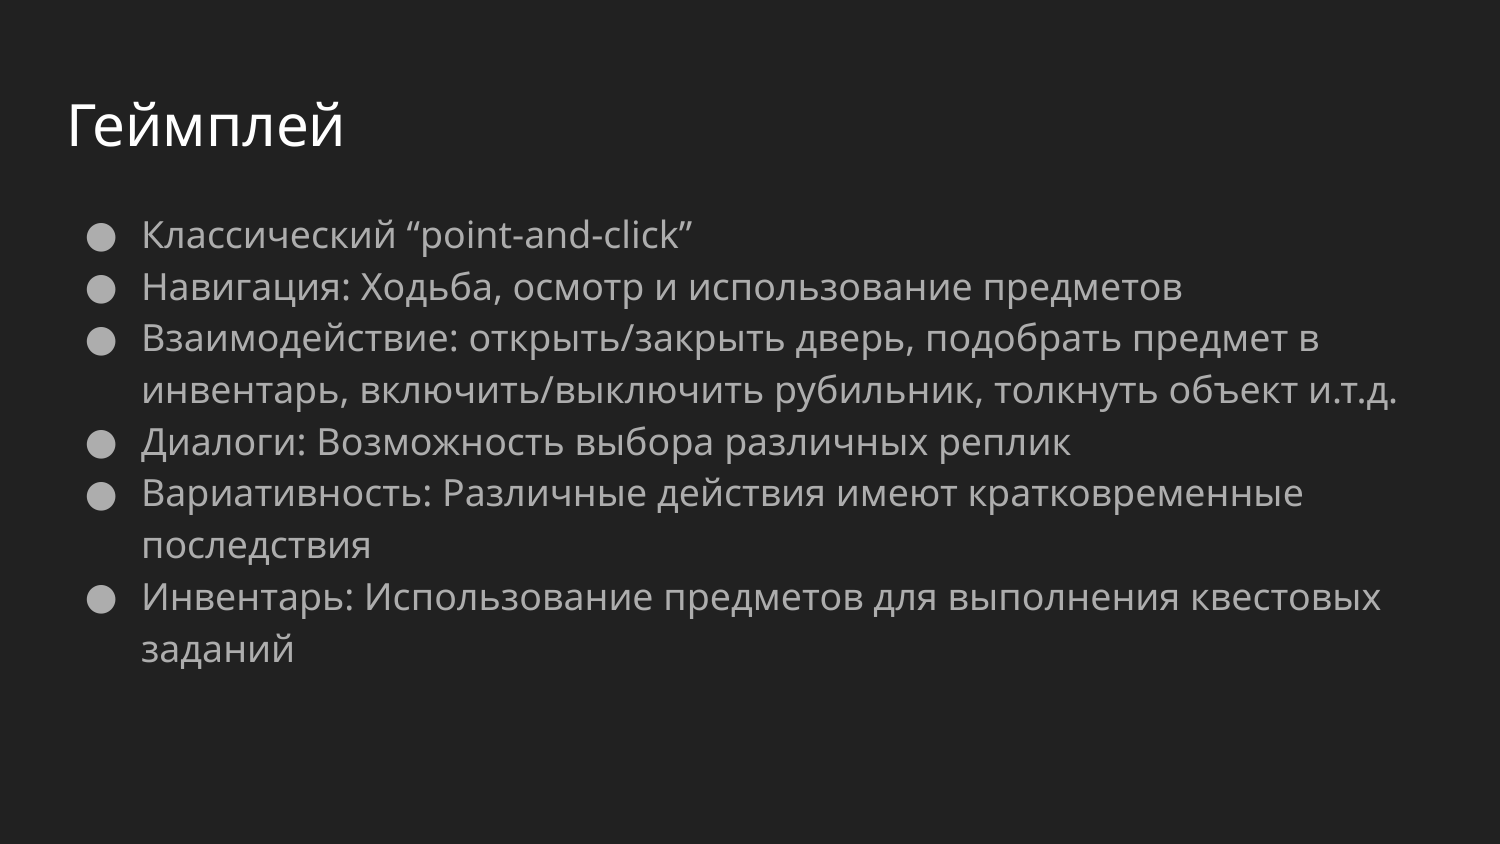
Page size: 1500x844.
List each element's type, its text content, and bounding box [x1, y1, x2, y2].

title Геймплей [51, 72, 1449, 167]
list Классический “point-and-click” Навигация: Ходьба, осмотр и использование предметов Взаимодействие: открыть/закрыть дверь, подобрать предмет в инвентарь, включить/выключить рубильник, толкнуть объект и.т.д. Диалоги: Возможность выбора различных реплик Вариативность: Различные действия имеют кратковременные последствия Инвентарь: Использование предметов для выполнения квестовых заданий [51, 189, 1449, 750]
